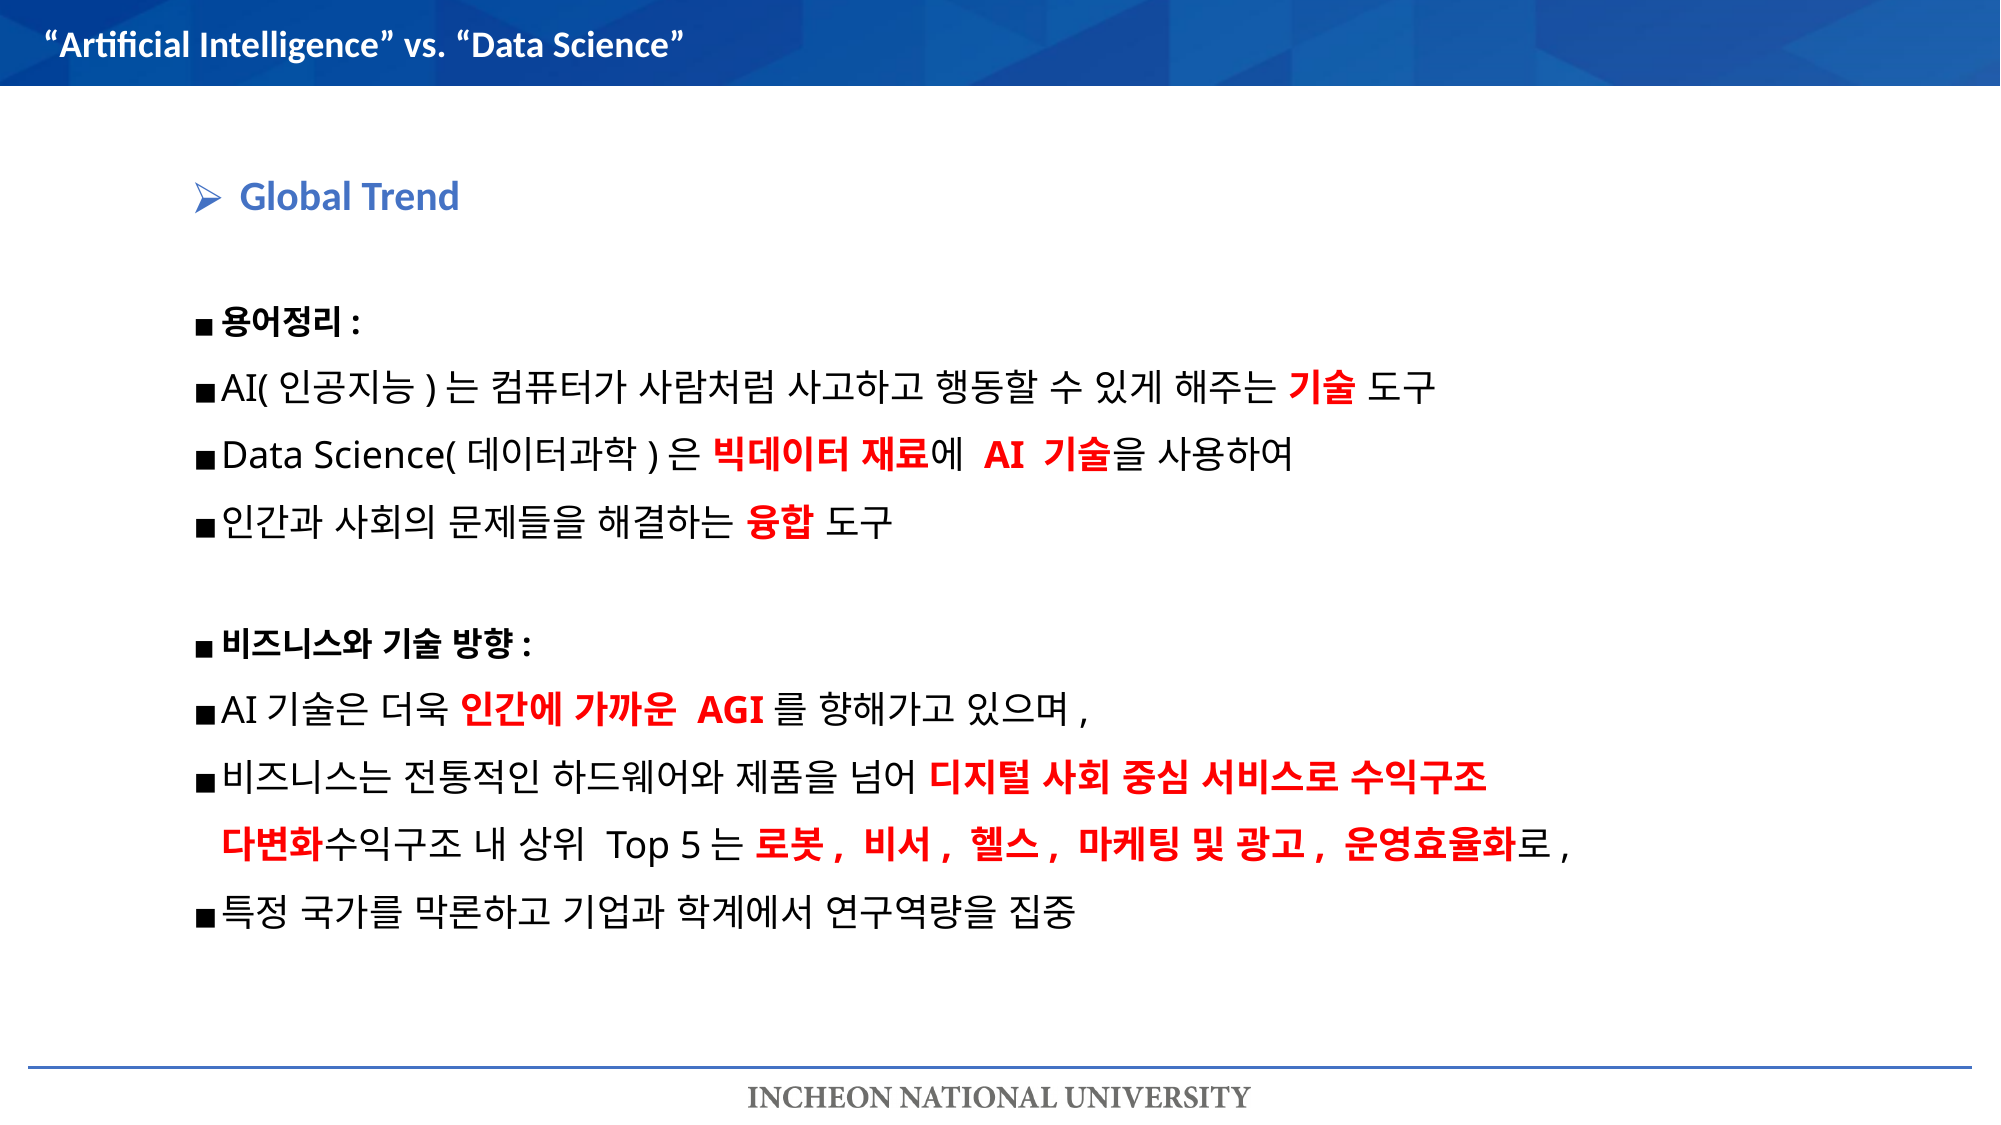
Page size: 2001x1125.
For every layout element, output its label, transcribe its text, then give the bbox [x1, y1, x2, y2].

picture [0, 0, 2000, 87]
picture [748, 1085, 1251, 1108]
text_box Global Trend [177, 161, 1641, 227]
text_box 용어정리: AI(인공지능)는 컴퓨터가 사람처럼 사고하고 행동할 수 있게 해주는 기술 도구 Data Science(데이터과학)은 빅데이터 재료에 AI 기술을 사용하여 인간과 사회의 문제들을 해결하는 융합 도구 비즈니스와 기술 방향: AI기술은 더욱 인간에 가까운 AGI를 향해가고 있으며, 비즈니스는 전통적인 하드웨어와 제품을 넘어 디지털 사회 중심 서비스로 수익구조 다변화수익구조 내 상위 Top 5는 로봇, 비서, 헬스, 마케팅 및 광고, 운영효율화로, 특정 국가를 막론하고 기업과 학계에서 연구역량을 집중 [177, 273, 1576, 964]
